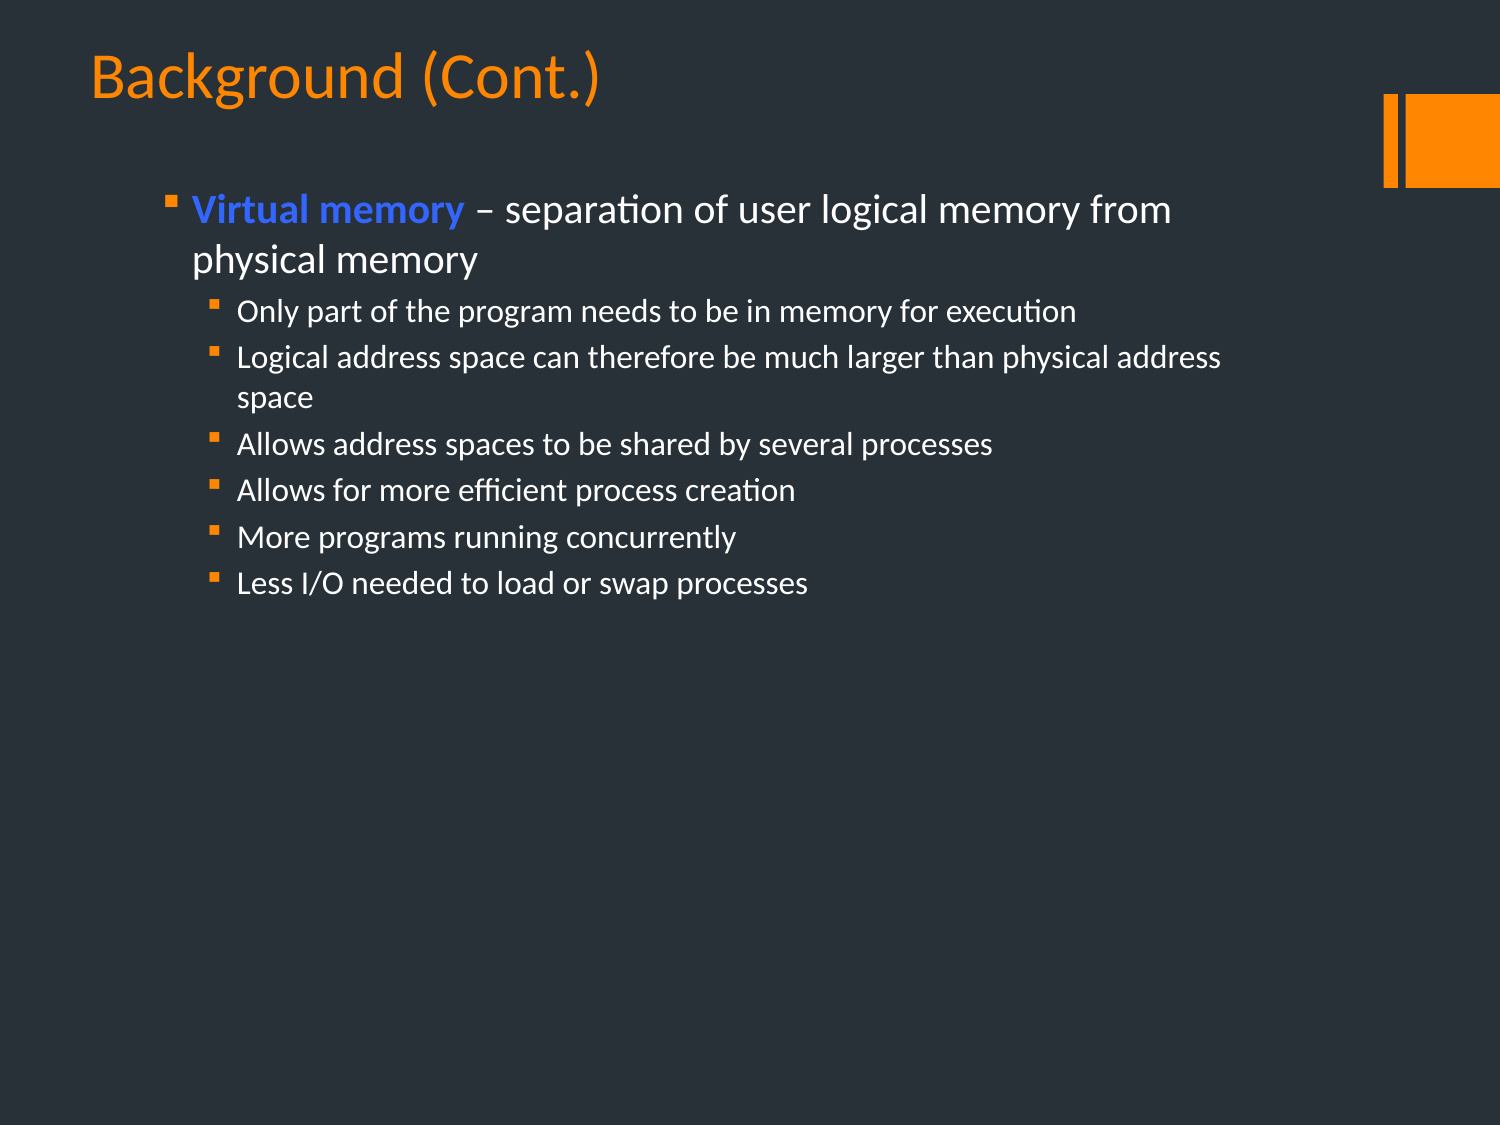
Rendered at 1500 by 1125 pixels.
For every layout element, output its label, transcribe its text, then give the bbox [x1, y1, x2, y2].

title Background (Cont.) [75, 24, 1425, 120]
list Virtual memory – separation of user logical memory from physical memory Only part of the program needs to be in memory for execution Logical address space can therefore be much larger than physical address space Allows address spaces to be shared by several processes Allows for more efficient process creation More programs running concurrently Less I/O needed to load or swap processes [139, 174, 1317, 918]
